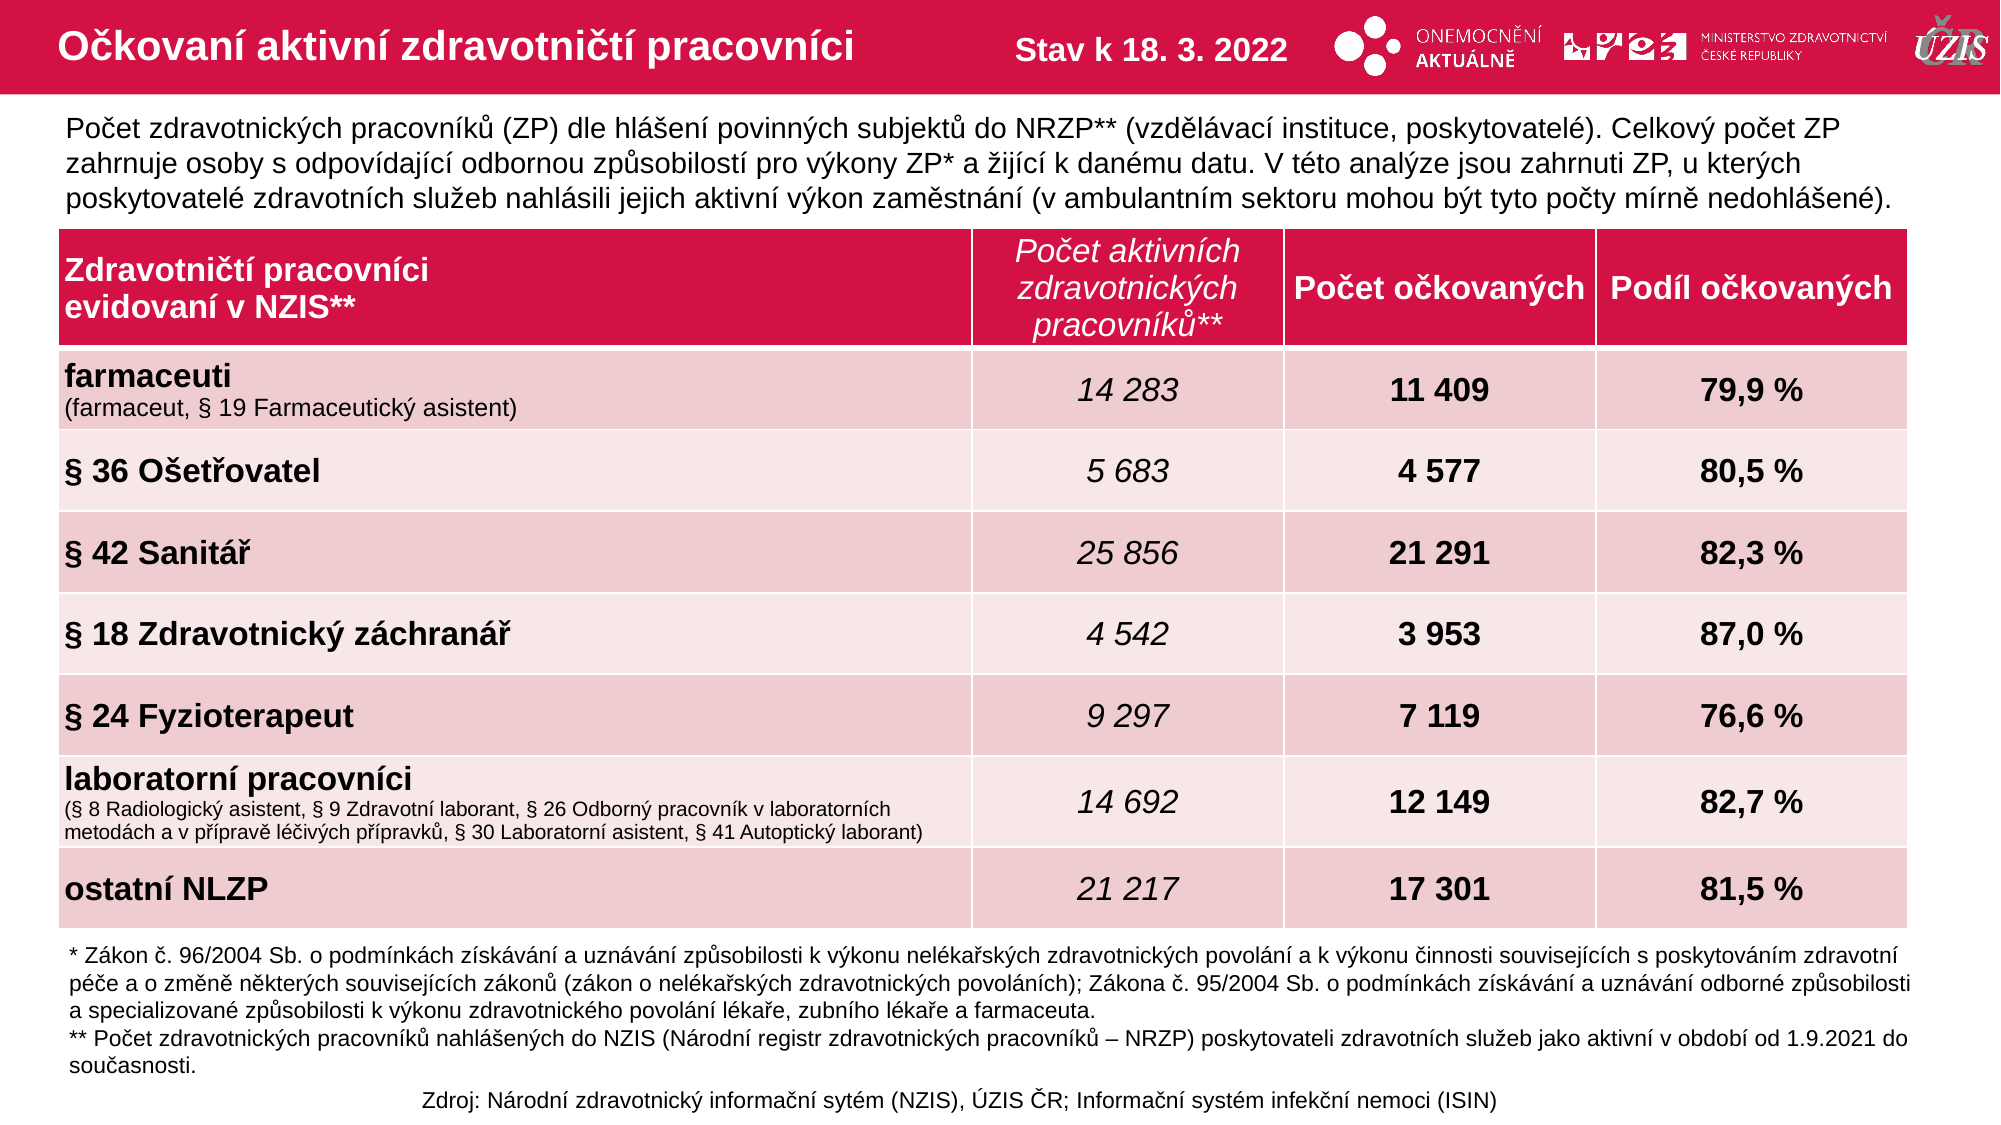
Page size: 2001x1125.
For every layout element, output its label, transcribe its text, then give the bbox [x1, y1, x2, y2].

text_box * Zákon č. 96/2004 Sb. o podmínkách získávání a uznávání způsobilosti k výkonu nelékařských zdravotnických povolání a k výkonu činnosti souvisejících s poskytováním zdravotní péče a o změně některých souvisejících zákonů (zákon o nelékařských zdravotnických povoláních); Zákona č. 95/2004 Sb. o podmínkách získávání a uznávání odborné způsobilosti a specializované způsobilosti k výkonu zdravotnického povolání lékaře, zubního lékaře a farmaceuta. ** Počet zdravotnických pracovníků nahlášených do NZIS (Národní registr zdravotnických pracovníků – NRZP) poskytovateli zdravotních služeb jako aktivní v období od 1.9.2021 do současnosti. [54, 933, 1934, 1086]
table_cell 25 856 [973, 512, 1283, 592]
table_header Zdravotničtí pracovníci evidovaní v NZIS** [59, 229, 971, 345]
table_cell 87,0 % [1597, 594, 1907, 673]
table_cell 81,5 % [1597, 848, 1907, 928]
table_cell 76,6 % [1597, 675, 1907, 755]
table_cell 9 297 [973, 675, 1283, 755]
text_box Počet zdravotnických pracovníků (ZP) dle hlášení povinných subjektů do NRZP** (vzdělávací instituce, poskytovatelé). Celkový počet ZP zahrnuje osoby s odpovídající odbornou způsobilostí pro výkony ZP* a žijící k danému datu. V této analýze jsou zahrnuti ZP, u kterých poskytovatelé zdravotních služeb nahlásili jejich aktivní výkon zaměstnání (v ambulantním sektoru mohou být tyto počty mírně nedohlášené). [50, 101, 1948, 222]
table_cell 82,3 % [1597, 512, 1907, 592]
picture [1915, 15, 1989, 66]
text_box Stav k 18. 3. 2022 [999, 20, 1330, 76]
table_cell 17 301 [1285, 848, 1595, 928]
picture [1334, 16, 1542, 76]
table_cell § 18 Zdravotnický záchranář [59, 594, 971, 673]
table_cell 80,5 % [1597, 430, 1907, 510]
table_cell farmaceuti (farmaceut, § 19 Farmaceutický asistent) [59, 351, 971, 429]
table_cell 21 217 [973, 848, 1283, 928]
table_cell 3 953 [1285, 594, 1595, 673]
table_cell 12 149 [1285, 757, 1595, 846]
table_cell § 36 Ošetřovatel [59, 430, 971, 510]
table_cell 11 409 [1285, 351, 1595, 429]
table_cell 5 683 [973, 430, 1283, 510]
table_cell 82,7 % [1597, 757, 1907, 846]
table_cell 7 119 [1285, 675, 1595, 755]
table_header Počet aktivních zdravotnických pracovníků** [973, 229, 1283, 345]
picture [1563, 31, 1888, 60]
table_header Počet očkovaných [1285, 229, 1595, 345]
table_cell 14 692 [973, 757, 1283, 846]
table_cell ostatní NLZP [59, 848, 971, 928]
table_cell § 42 Sanitář [59, 512, 971, 592]
table_cell laboratorní pracovníci (§ 8 Radiologický asistent, § 9 Zdravotní laborant, § 26 Odborný pracovník v laboratorních metodách a v přípravě léčivých přípravků, § 30 Laboratorní asistent, § 41 Autoptický laborant) [59, 757, 971, 846]
table_cell 79,9 % [1597, 351, 1907, 429]
text_box Zdroj: Národní zdravotnický informační sytém (NZIS), ÚZIS ČR; Informační systém infekční nemoci (ISIN) [284, 1078, 1643, 1121]
title Očkovaní aktivní zdravotničtí pracovníci [42, 0, 1262, 95]
table_cell 14 283 [973, 351, 1283, 429]
table_cell 4 542 [973, 594, 1283, 673]
table_header Podíl očkovaných [1597, 229, 1907, 345]
table_cell 21 291 [1285, 512, 1595, 592]
table_cell 4 577 [1285, 430, 1595, 510]
table_cell § 24 Fyzioterapeut [59, 675, 971, 755]
